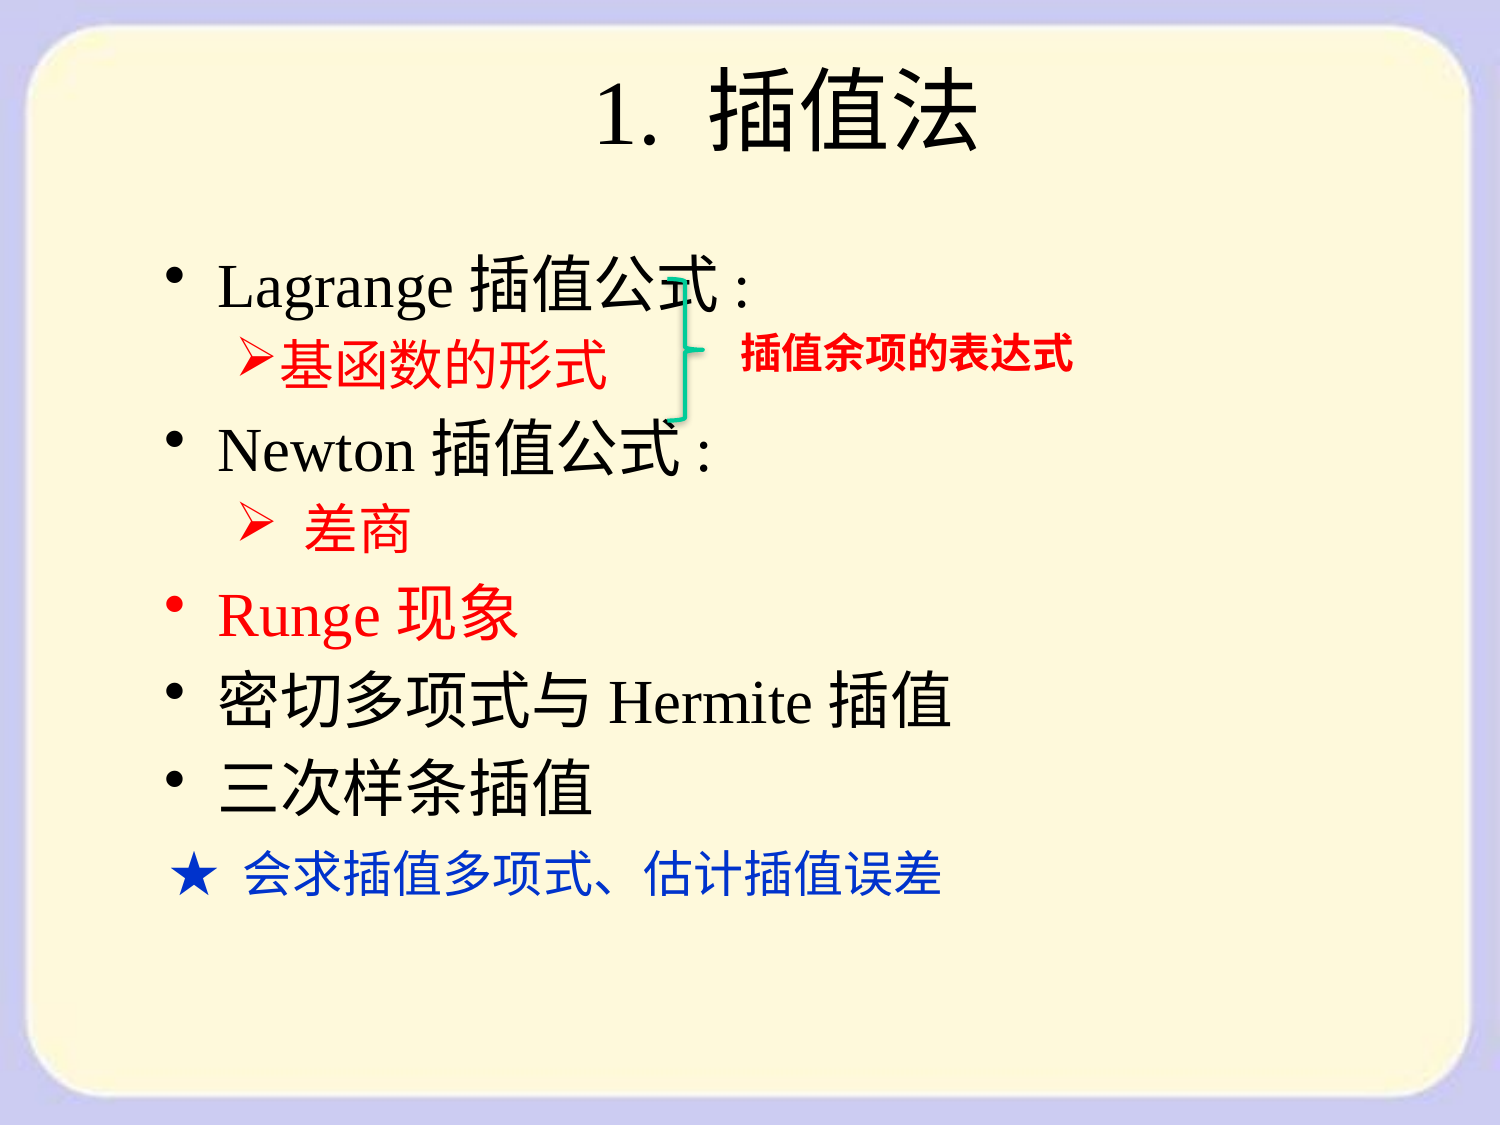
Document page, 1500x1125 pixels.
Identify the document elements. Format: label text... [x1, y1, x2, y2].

text_box Lagrange插值公式: 基函数的形式 Newton插值公式: 差商 Runge现象 密切多项式与Hermite插值 三次样条插值 [149, 237, 1425, 835]
text_box 1. 插值法 [149, 45, 1425, 233]
text_box ★ 会求插值多项式、估计插值误差 [154, 835, 958, 911]
picture [0, 0, 1500, 1125]
text_box 插值余项的表达式 [725, 319, 1090, 385]
text_box [667, 276, 705, 423]
